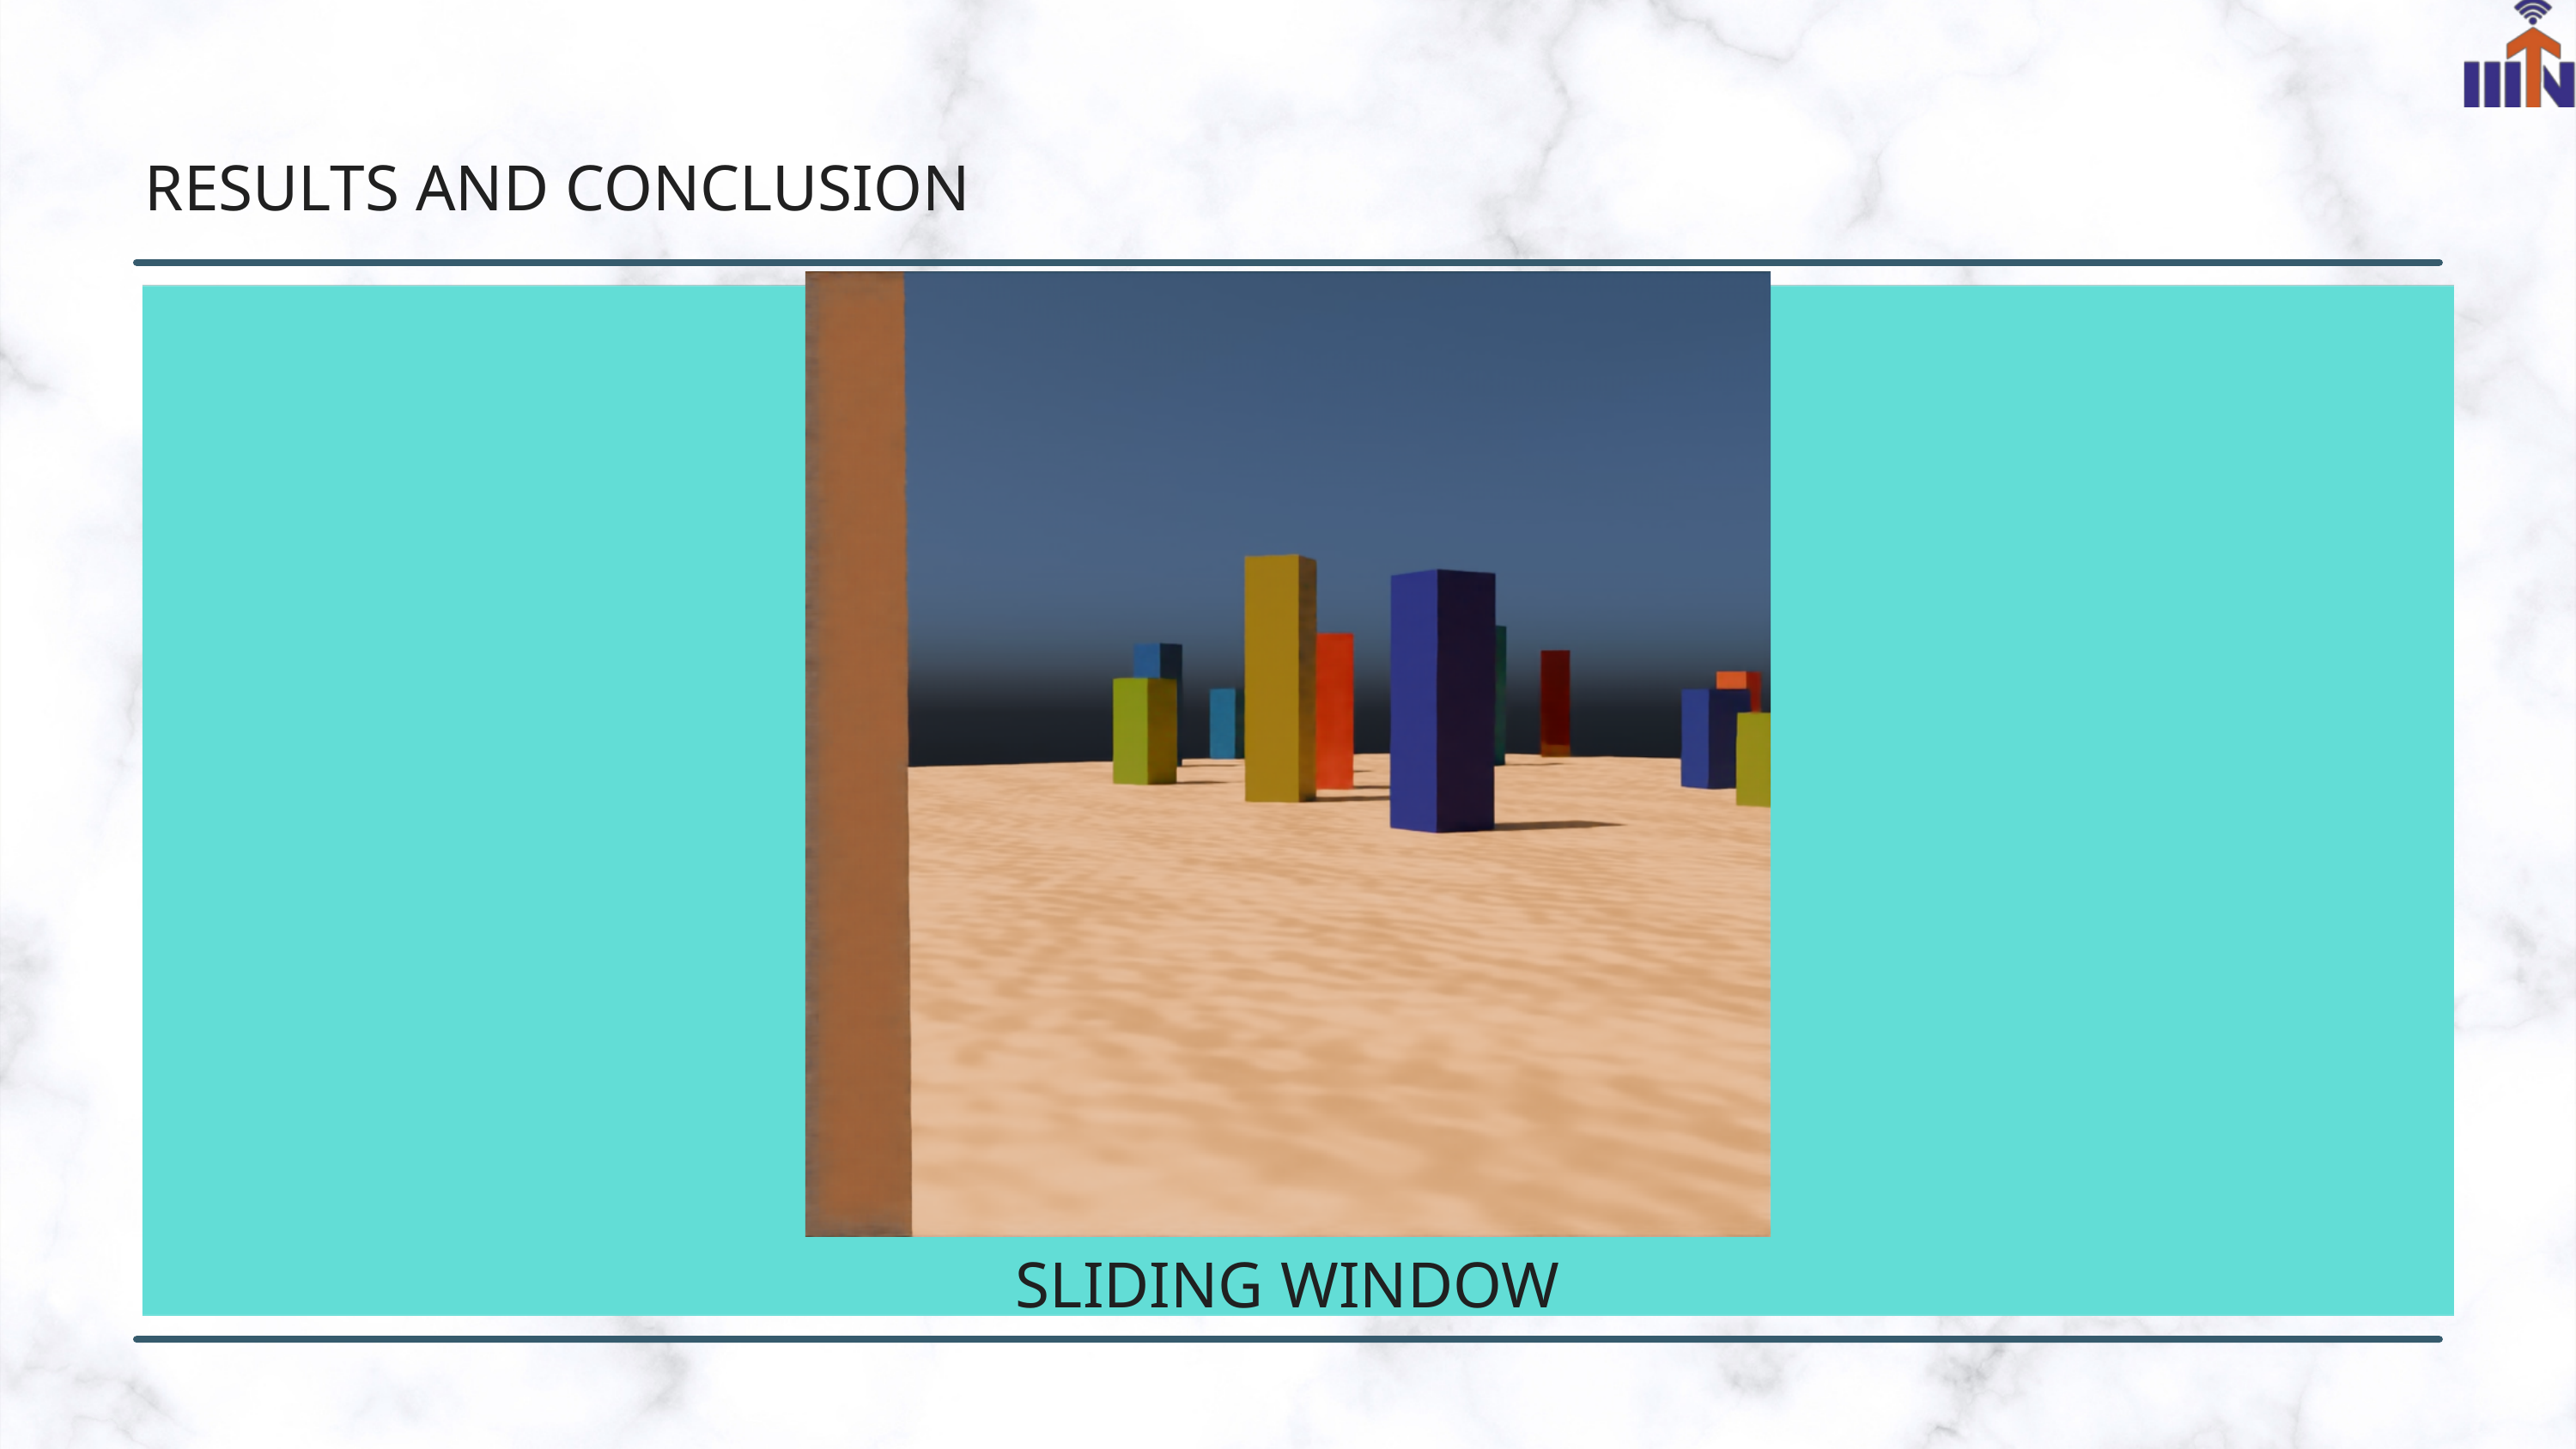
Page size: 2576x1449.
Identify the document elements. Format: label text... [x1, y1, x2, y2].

text_box [0, 0, 2576, 1449]
text_box [142, 276, 820, 1316]
text_box [805, 276, 1771, 1237]
text_box SLIDING WINDOW [820, 1232, 1756, 1320]
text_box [2464, 0, 2576, 107]
text_box RESULTS AND CONCLUSION [144, 135, 2288, 223]
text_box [132, 258, 2444, 267]
text_box [1756, 265, 2454, 1316]
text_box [132, 1335, 2444, 1343]
